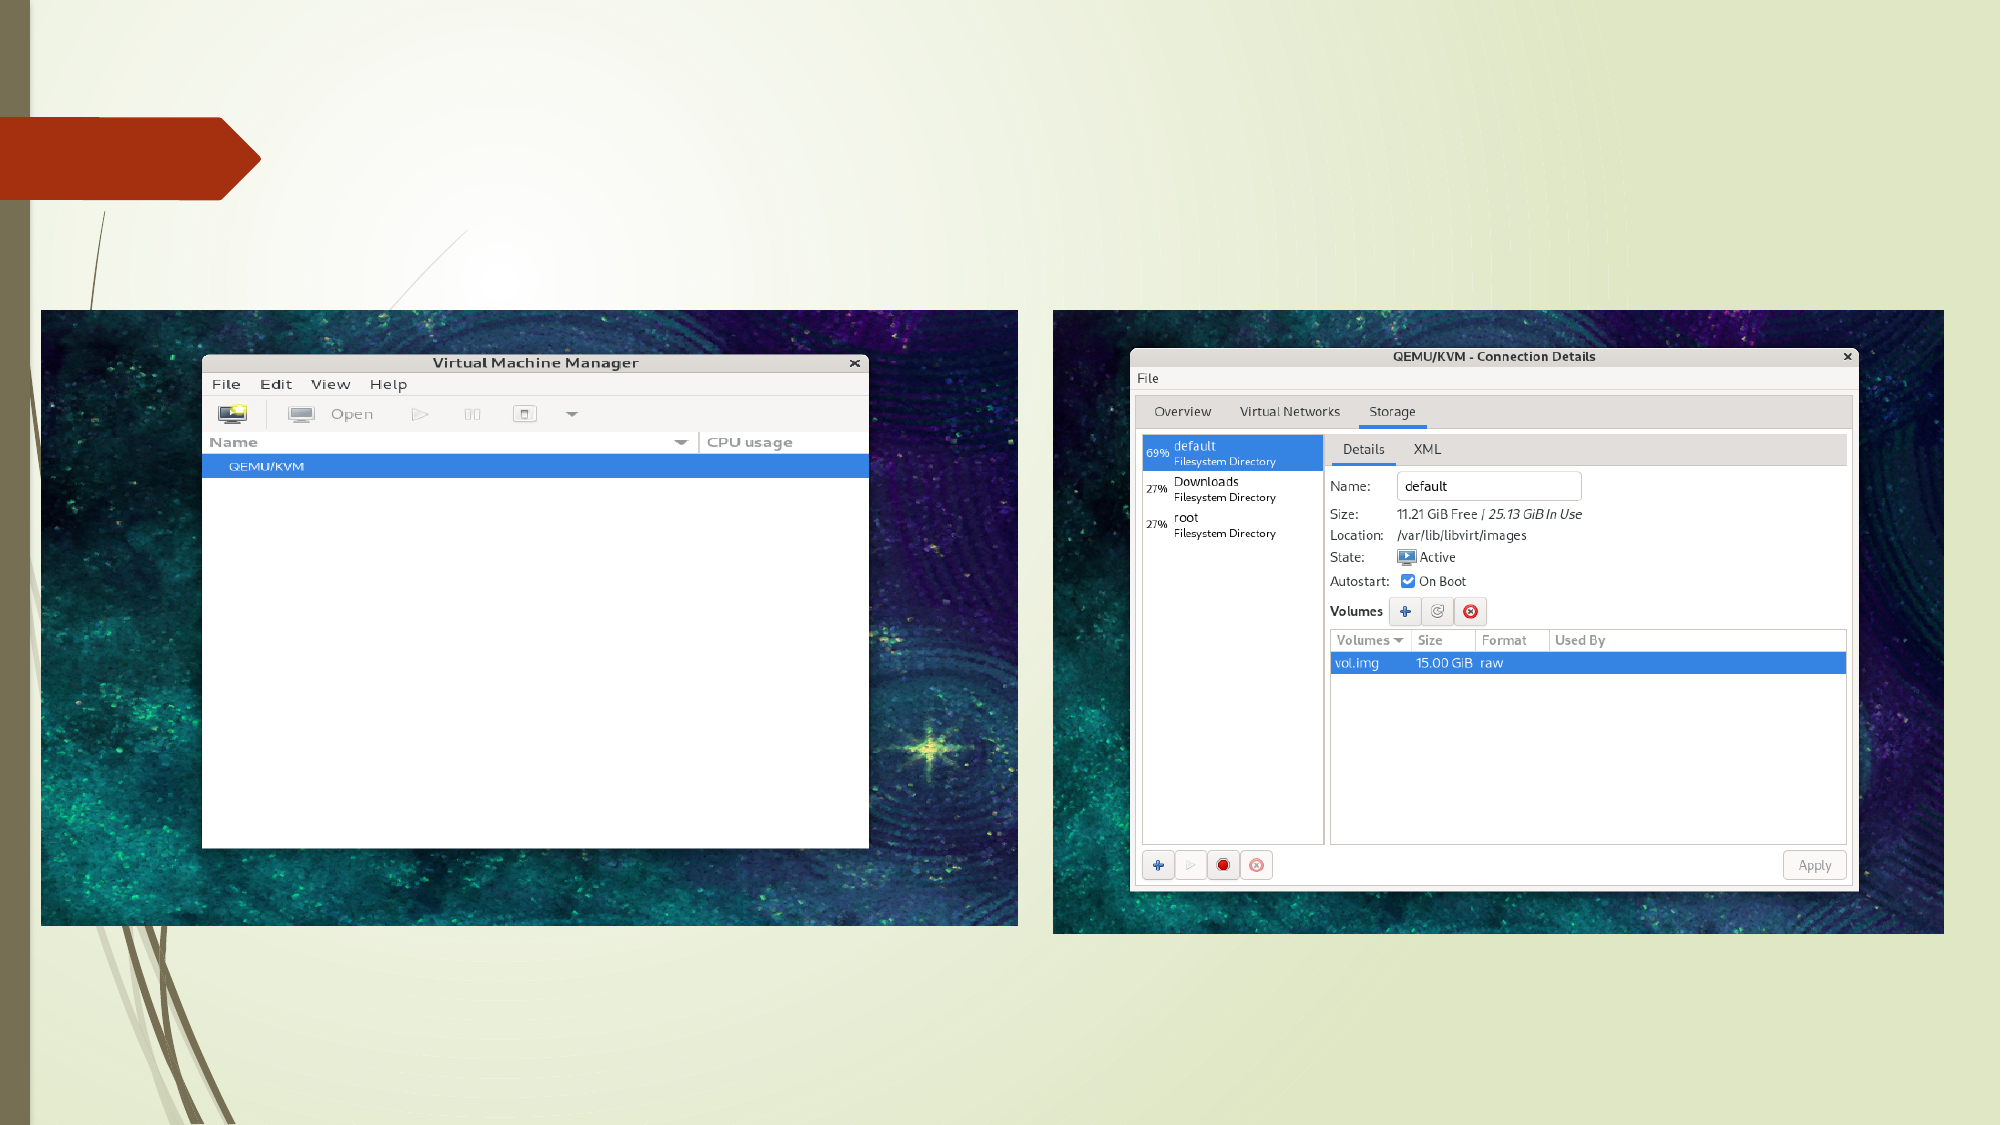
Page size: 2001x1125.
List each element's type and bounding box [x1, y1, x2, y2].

picture [40, 310, 1018, 926]
picture [1052, 310, 1944, 934]
